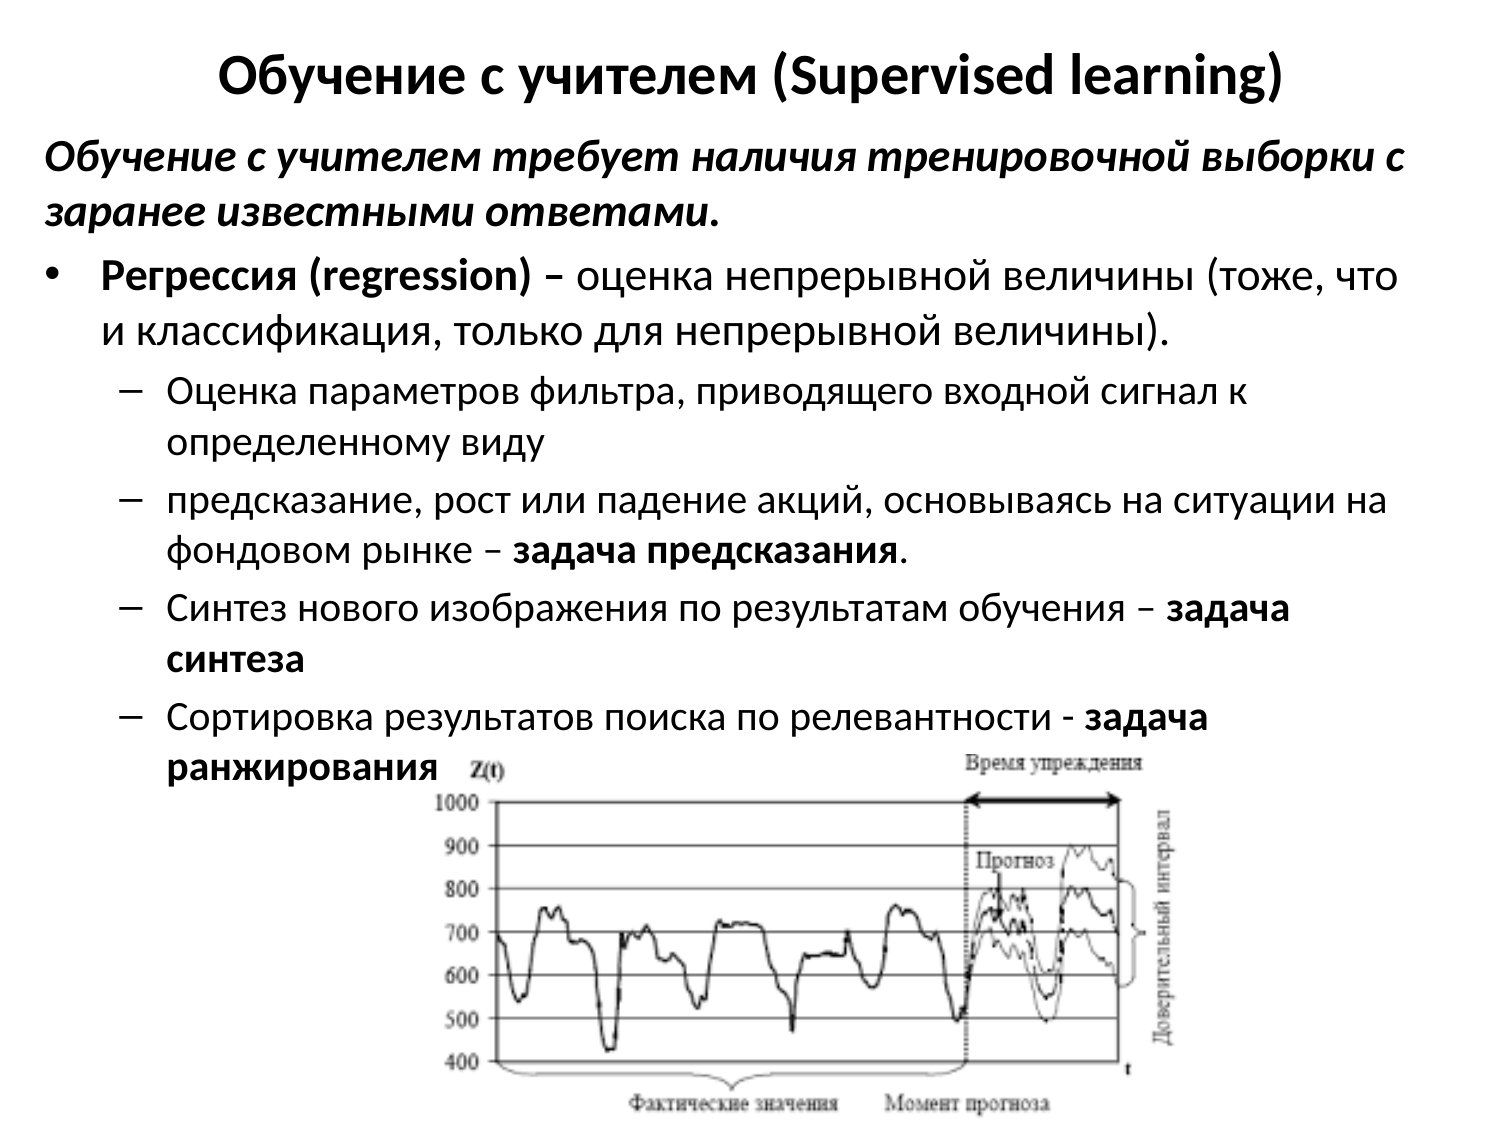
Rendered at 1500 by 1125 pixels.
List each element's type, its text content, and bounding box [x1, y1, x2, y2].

list Обучение с учителем требует наличия тренировочной выборки с заранее известными ответами. Регрессия (regression) – оценка непрерывной величины (тоже, что и классификация, только для непрерывной величины). Оценка параметров фильтра, приводящего входной сигнал к определенному виду предсказание, рост или падение акций, основываясь на ситуации на фондовом рынке – задача предсказания. Синтез нового изображения по результатам обучения – задача синтеза Сортировка результатов поиска по релевантности - задача ранжирования [29, 118, 1447, 1099]
picture [418, 754, 1200, 1123]
title Обучение с учителем (Supervised learning) [76, 19, 1427, 118]
